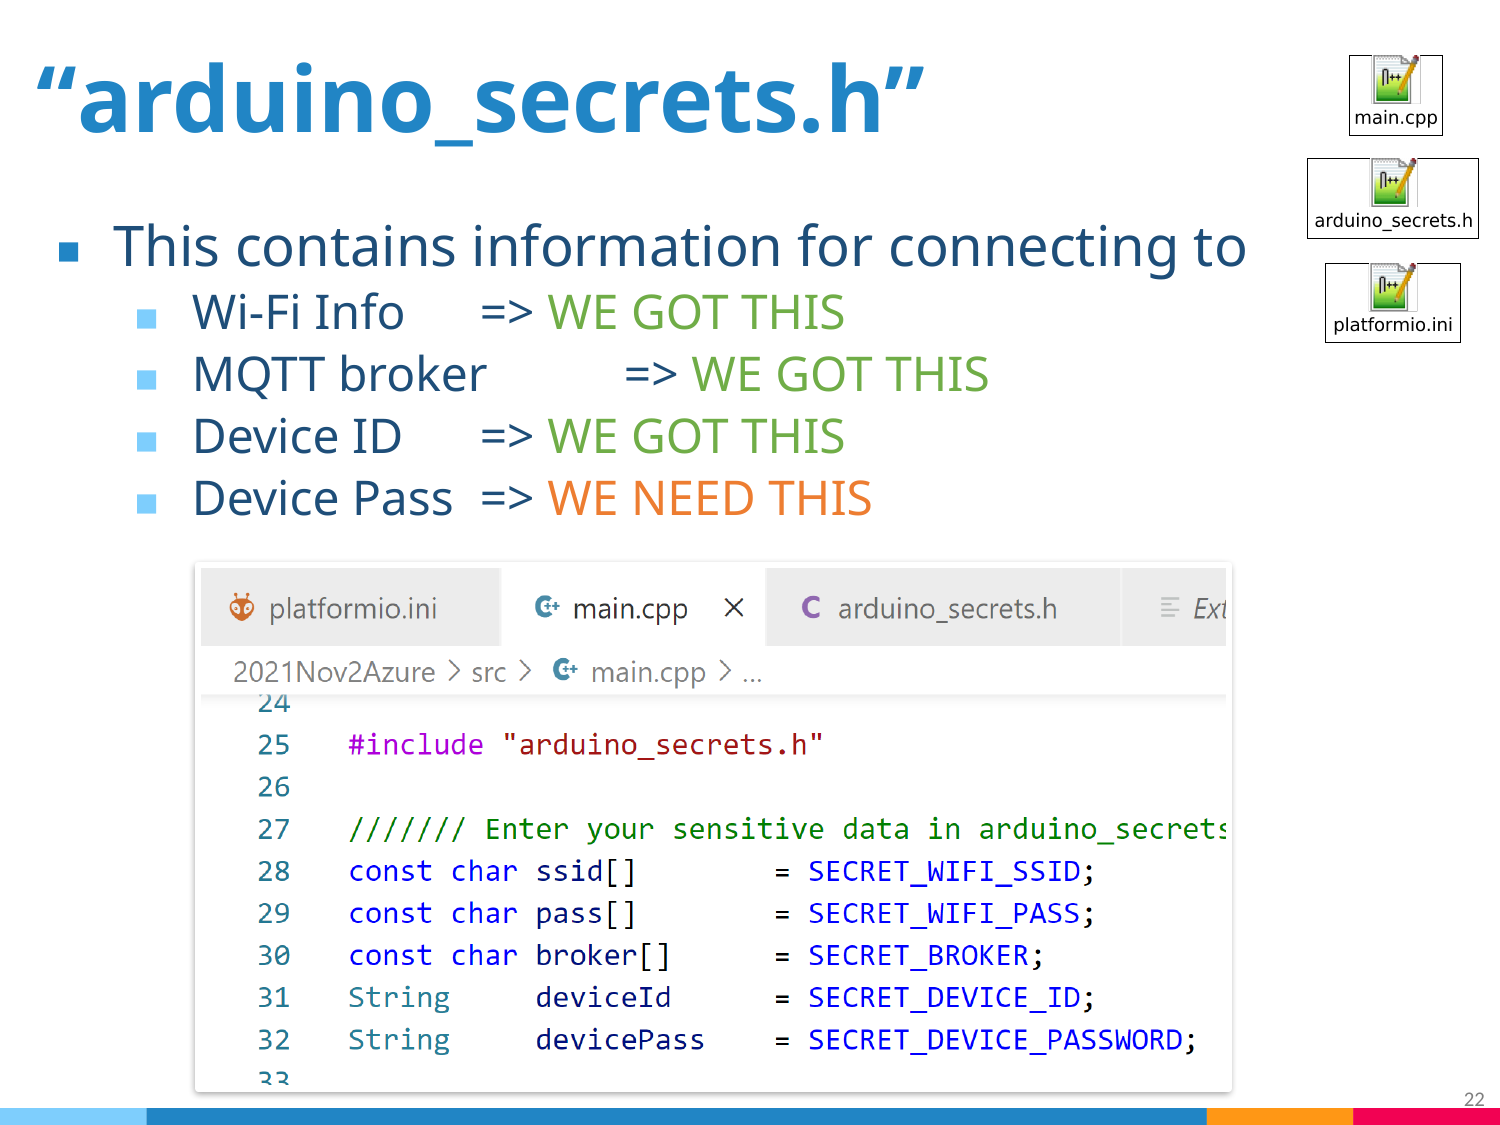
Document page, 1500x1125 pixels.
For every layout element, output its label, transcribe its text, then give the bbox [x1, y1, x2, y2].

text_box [1307, 158, 1479, 239]
slide_number ‹#› [1421, 1085, 1500, 1111]
list This contains information for connecting to Wi-Fi Info => WE GOT THIS MQTT broker => WE GOT THIS Device ID => WE GOT THIS Device Pass => WE NEED THIS [21, 210, 1482, 535]
title “arduino_secrets.h” [21, 18, 1482, 188]
picture [200, 567, 1227, 1086]
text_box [1325, 262, 1461, 344]
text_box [1348, 55, 1443, 136]
